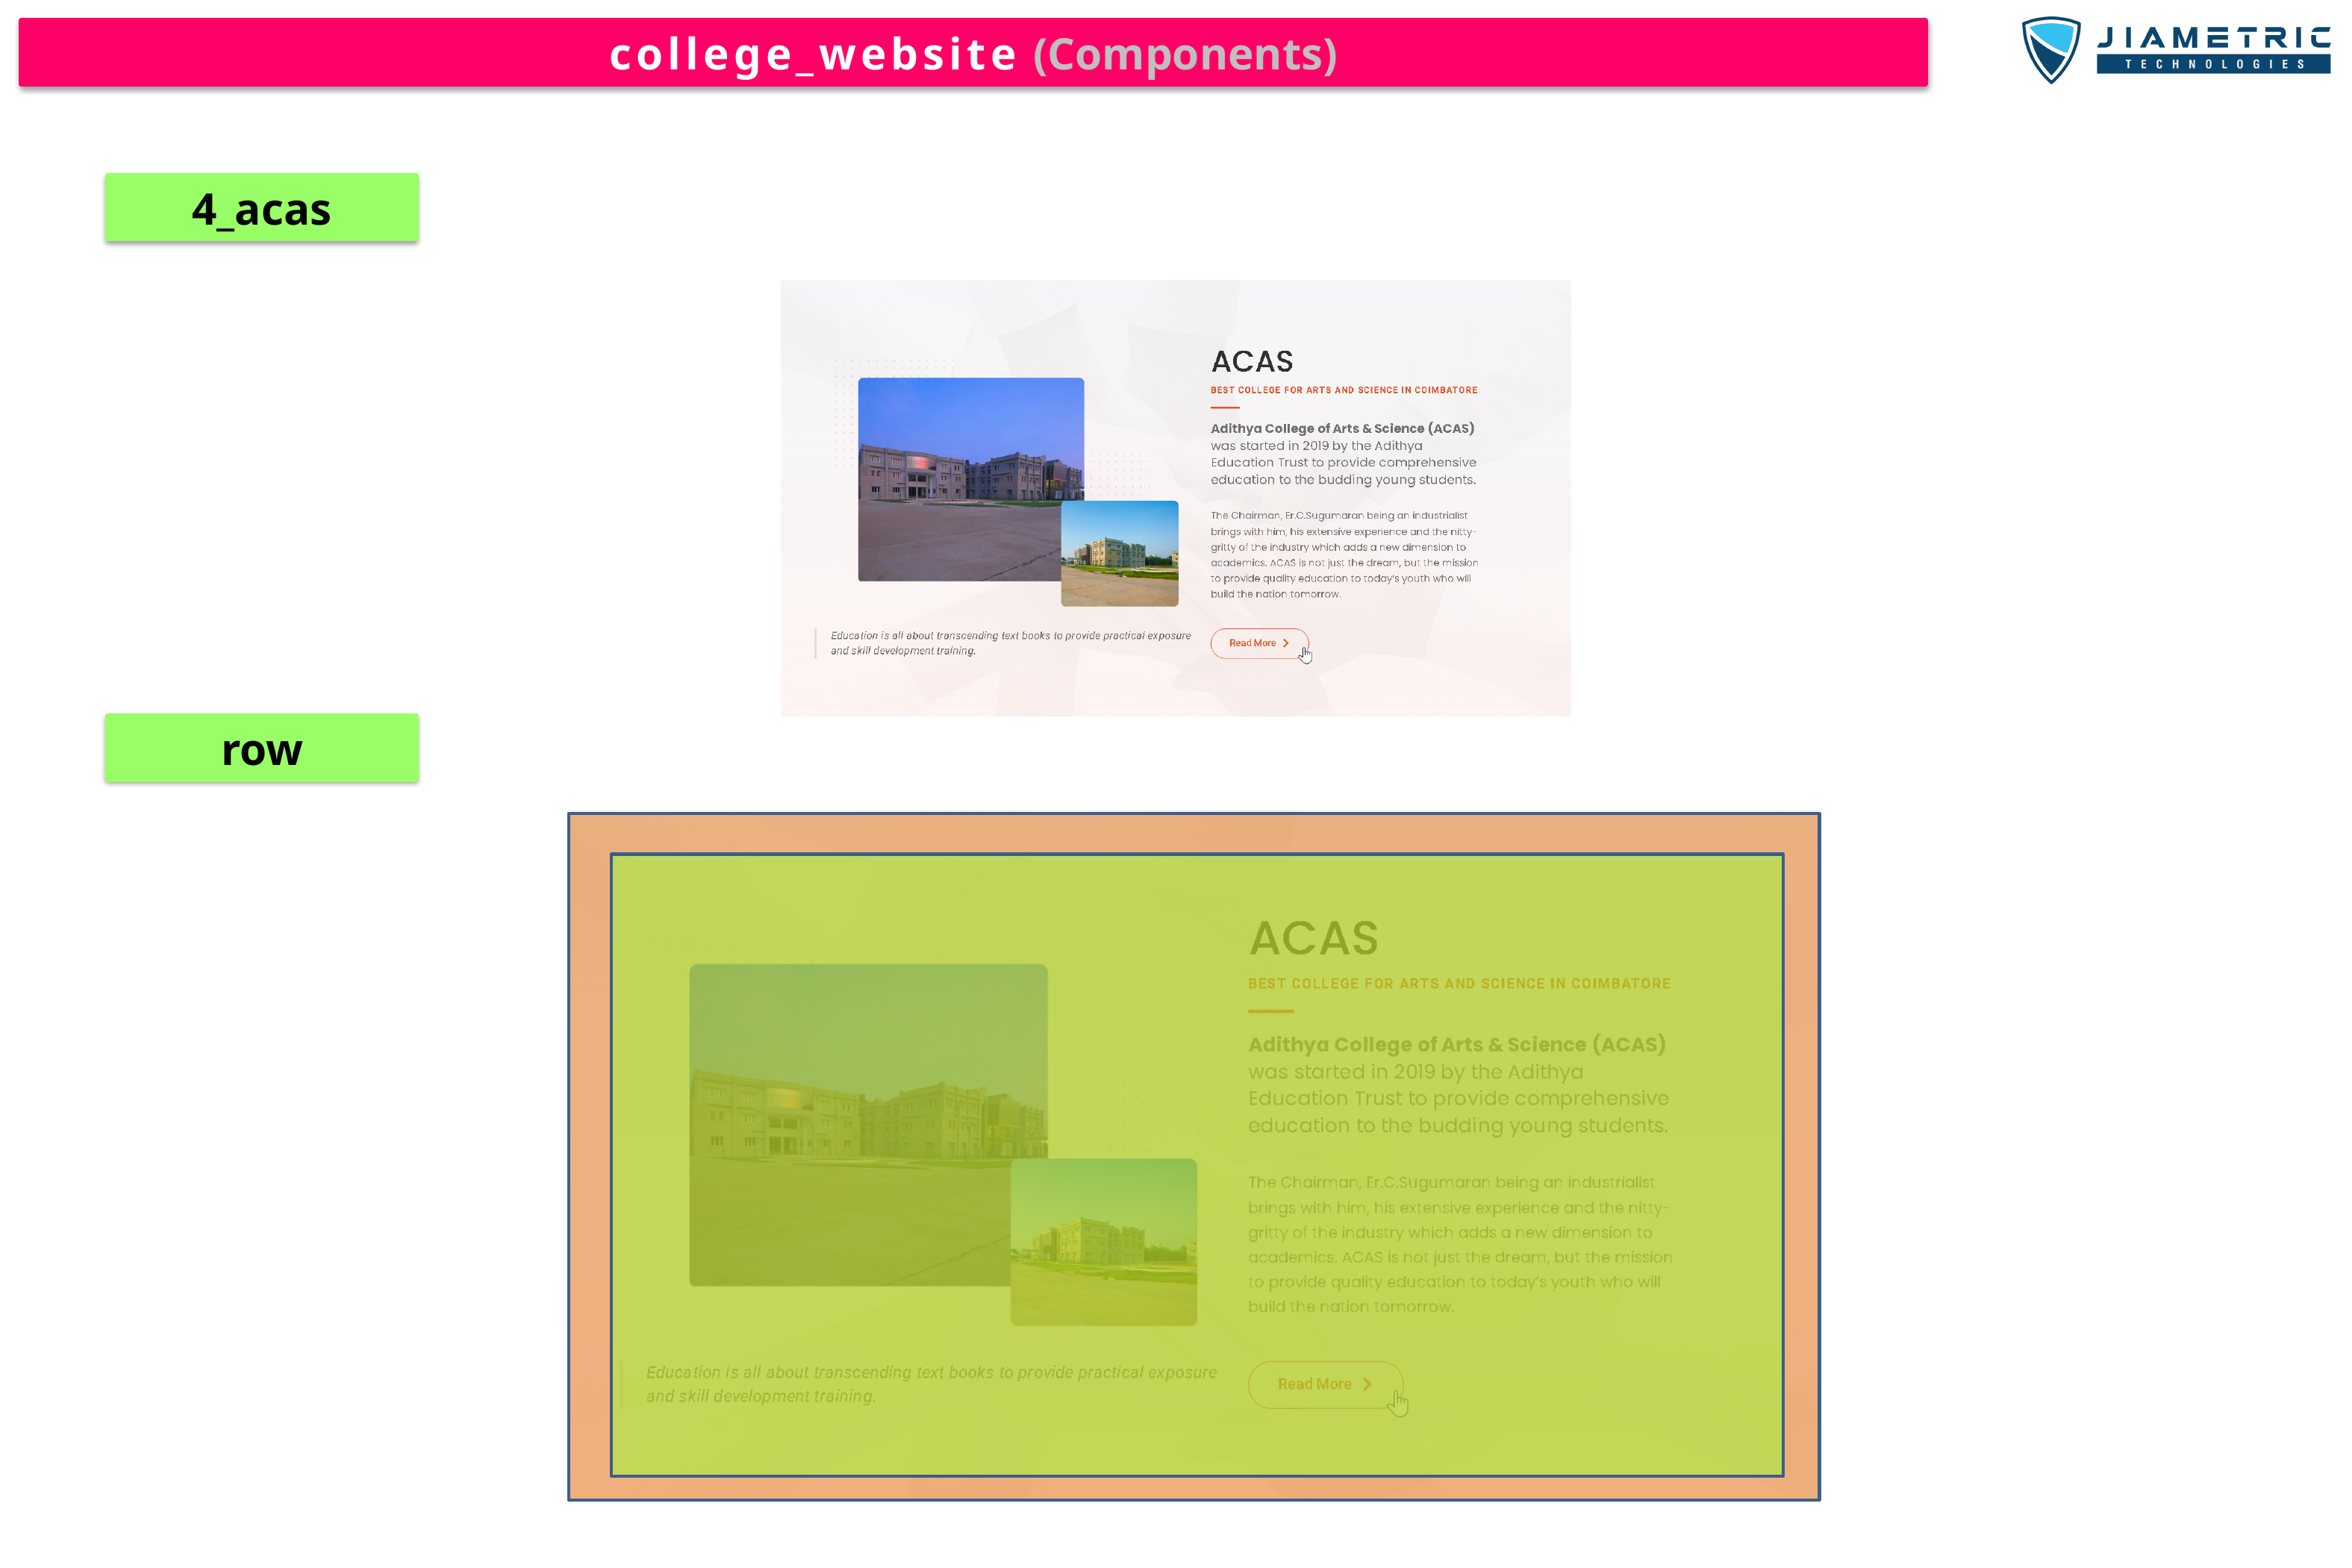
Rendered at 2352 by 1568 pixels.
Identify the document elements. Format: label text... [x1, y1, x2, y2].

picture [567, 810, 1820, 1501]
text_box 4_acas [105, 173, 419, 241]
text_box college_website (Components) [19, 18, 1928, 87]
text_box row [105, 713, 419, 782]
picture [780, 280, 1571, 716]
picture [2022, 16, 2331, 85]
